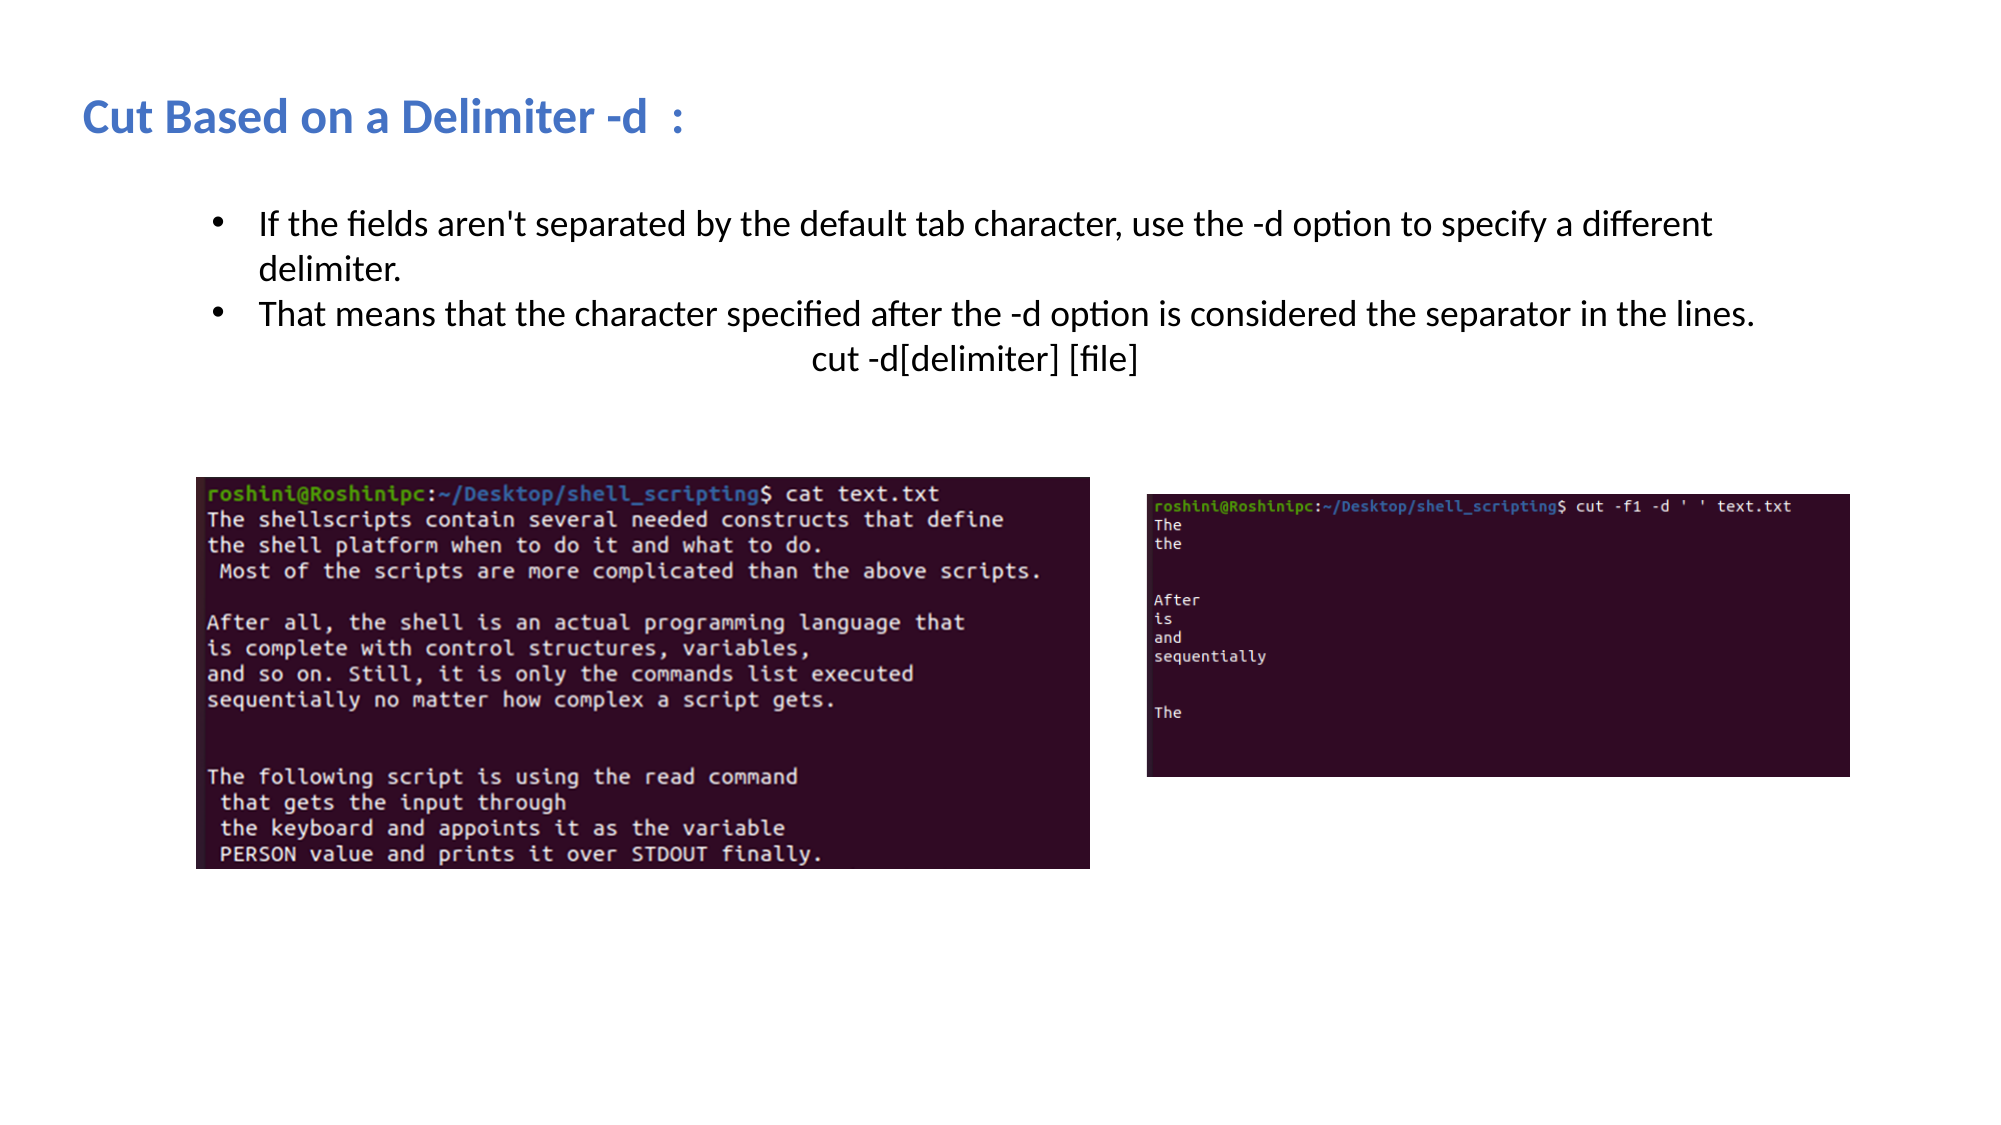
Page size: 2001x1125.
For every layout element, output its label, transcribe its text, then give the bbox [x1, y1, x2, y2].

picture [1146, 494, 1850, 777]
picture [196, 477, 1091, 869]
text_box If the fields aren't separated by the default tab character, use the -d option to specify a different delimiter. That means that the character specified after the -d option is considered the separator in the lines. cut -d[delimiter] [file] [196, 191, 1850, 387]
text_box Cut Based on a Delimiter -d : [68, 76, 1069, 152]
